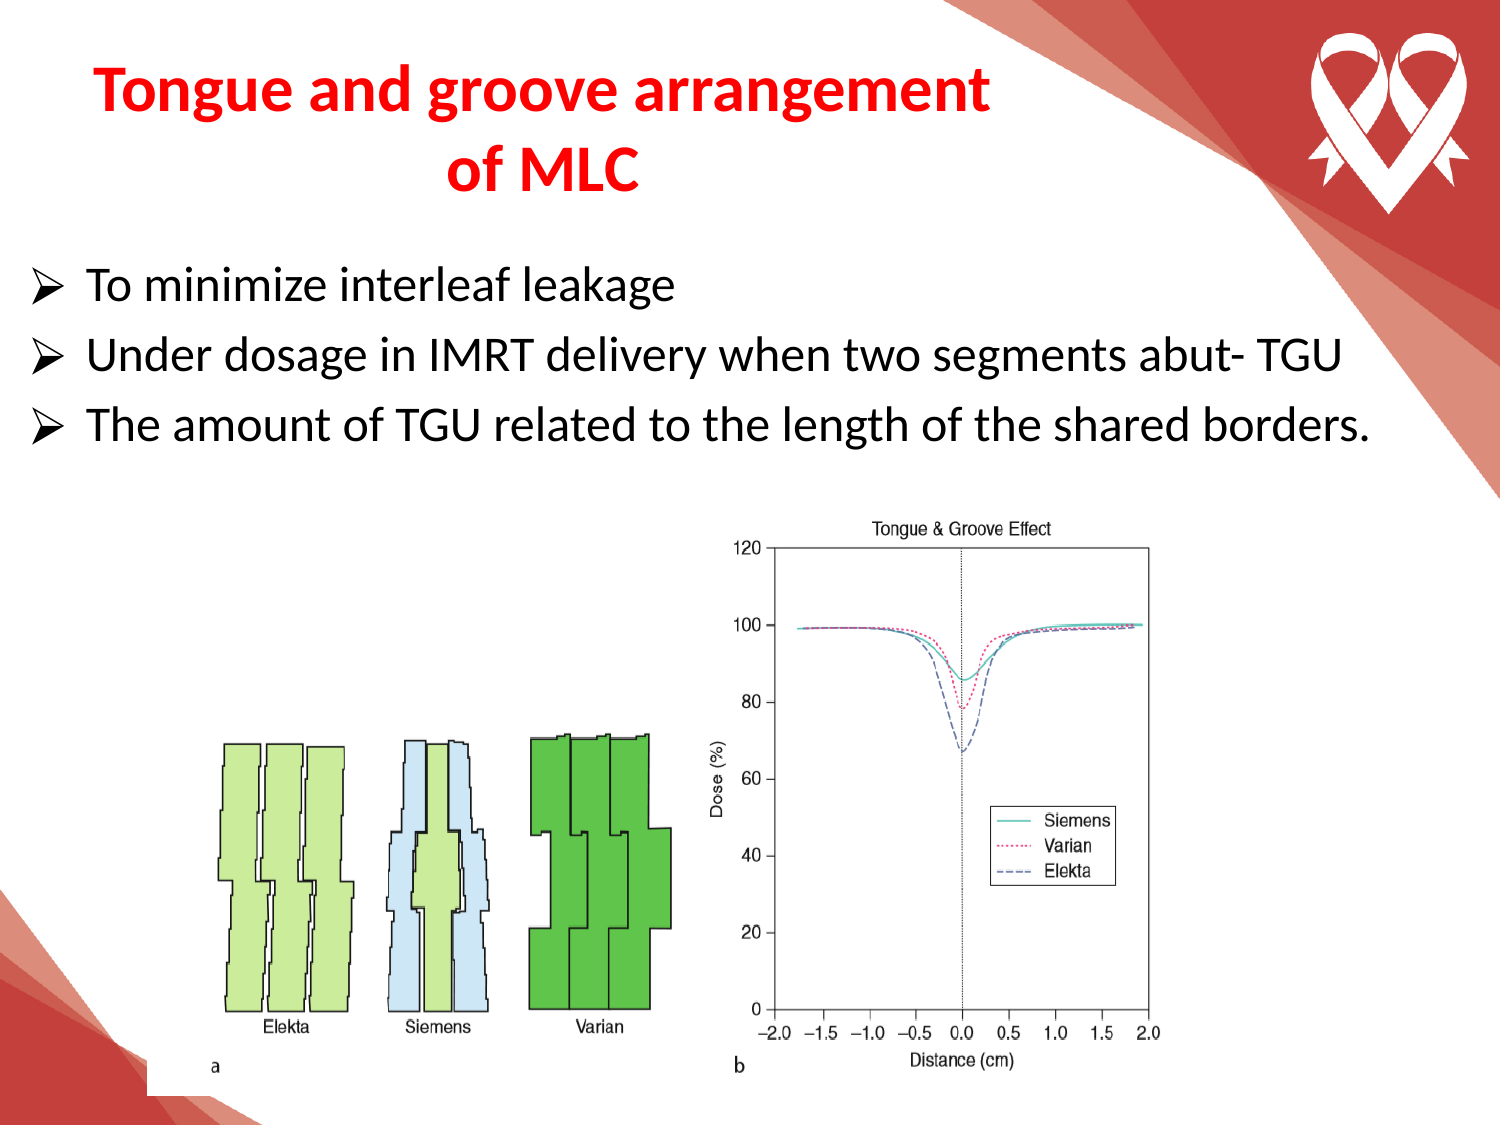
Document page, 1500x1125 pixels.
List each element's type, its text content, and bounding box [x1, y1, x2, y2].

picture [0, 0, 1500, 1125]
title Tongue and groove arrangement of MLC [76, 30, 1010, 219]
list To minimize interleaf leakage Under dosage in IMRT delivery when two segments abut- TGU The amount of TGU related to the length of the shared borders. [14, 243, 1421, 539]
